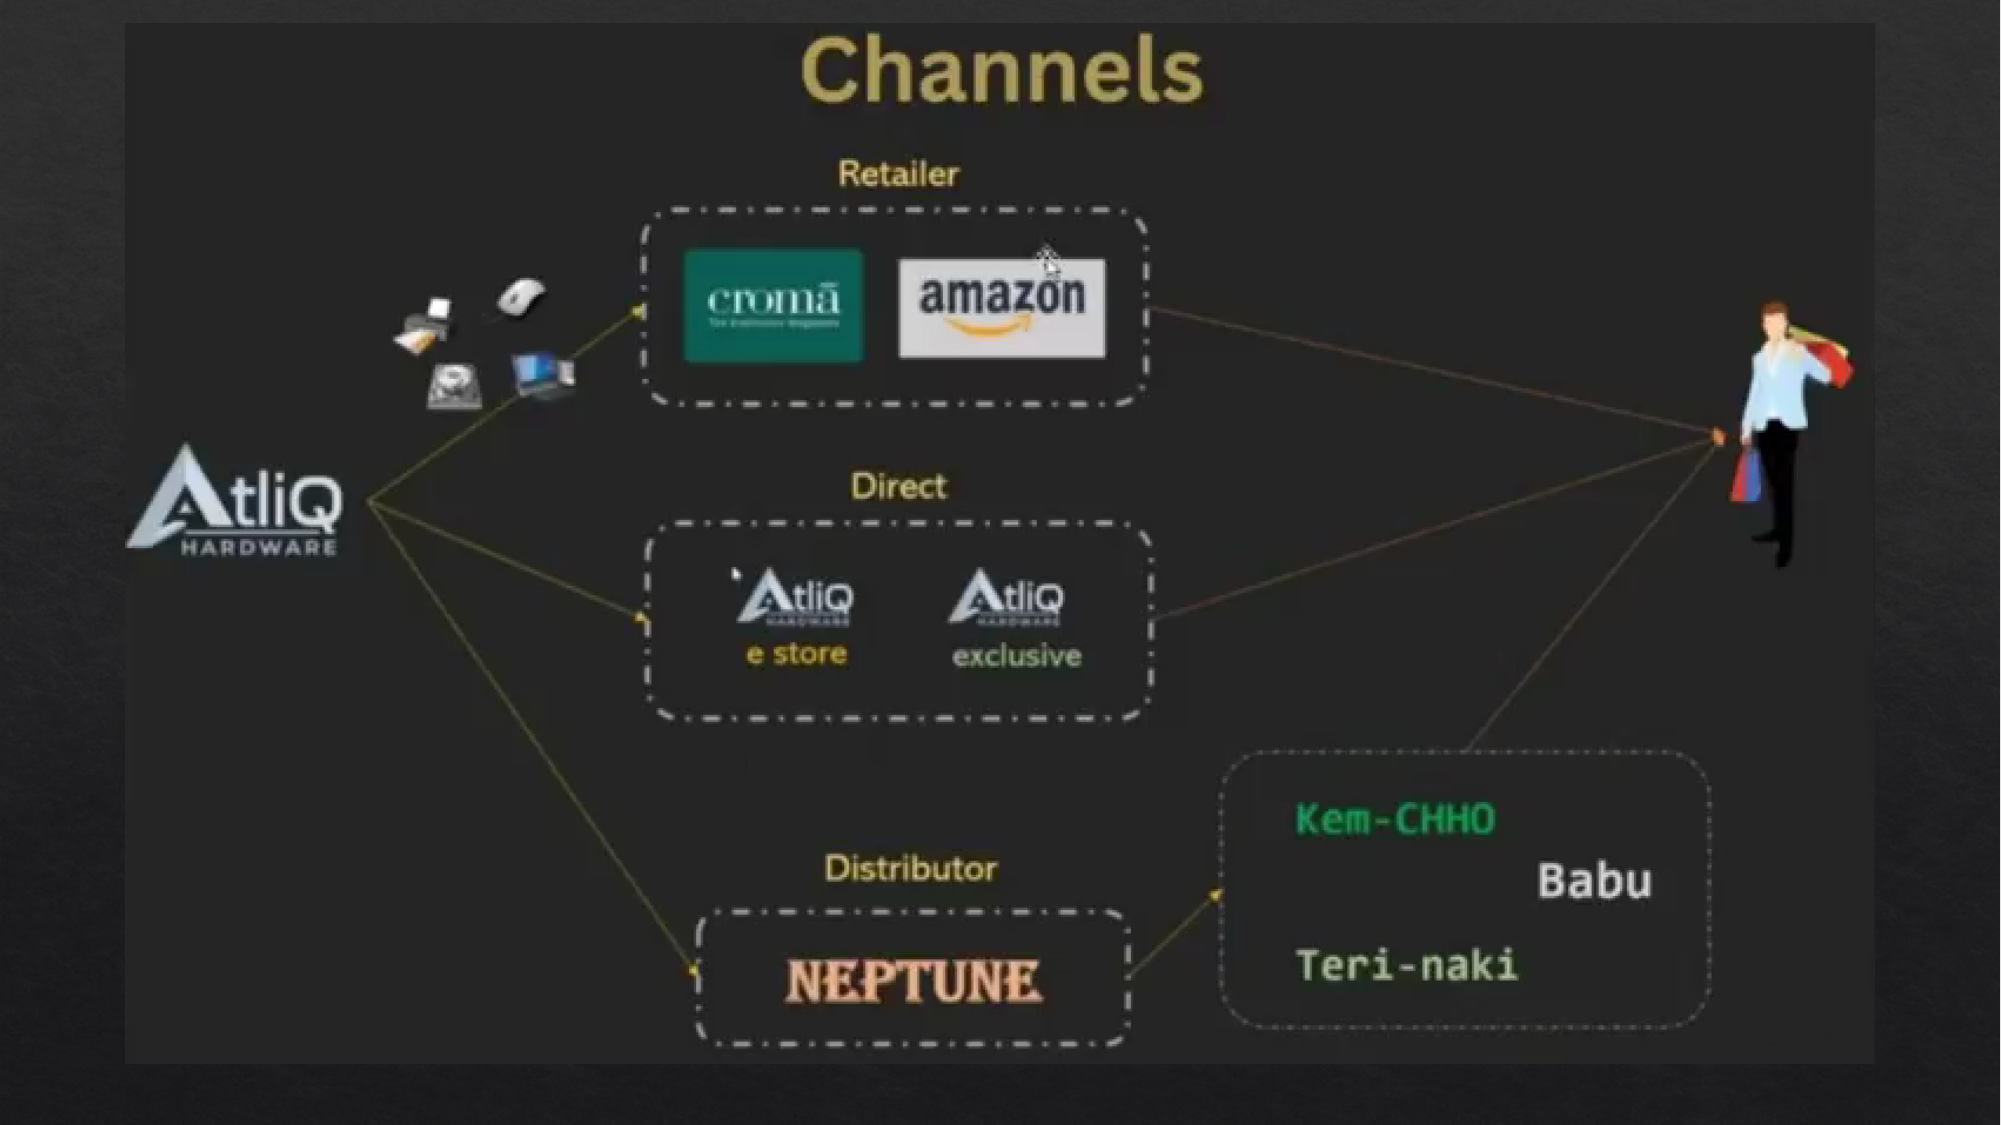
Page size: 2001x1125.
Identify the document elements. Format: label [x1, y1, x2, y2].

picture [125, 23, 1875, 1065]
